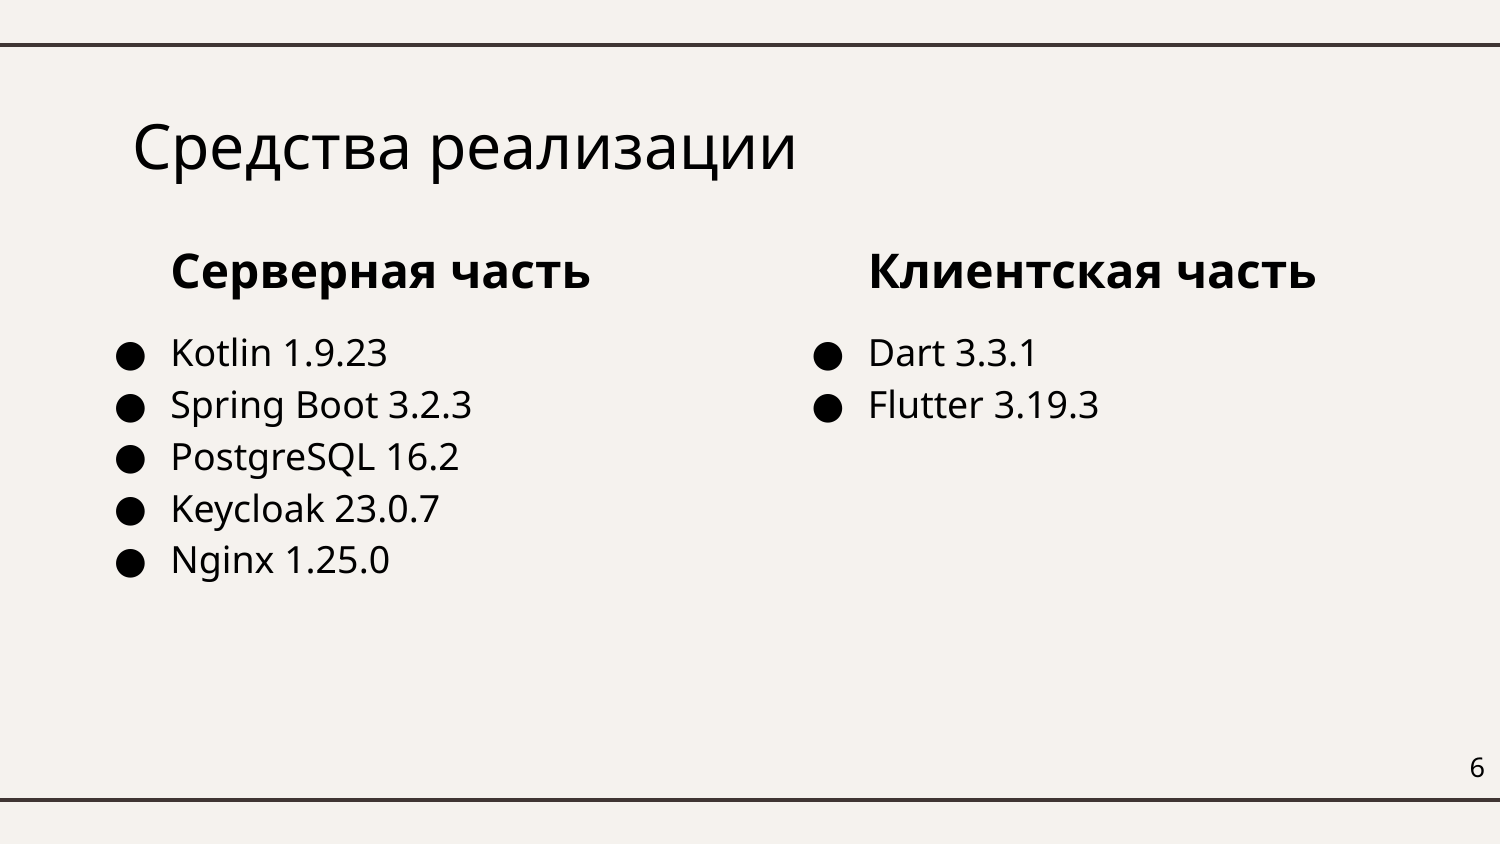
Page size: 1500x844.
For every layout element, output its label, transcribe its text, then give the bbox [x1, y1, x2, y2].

subtitle Серверная часть Kotlin 1.9.23 Spring Boot 3.2.3 PostgreSQL 16.2 Keycloak 23.0.7 Nginx 1.25.0 [80, 216, 777, 628]
slide_number ‹#› [1410, 735, 1500, 801]
title Средства реализации [116, 92, 1383, 187]
subtitle Клиентская часть Dart 3.3.1 Flutter 3.19.3 [777, 216, 1476, 628]
